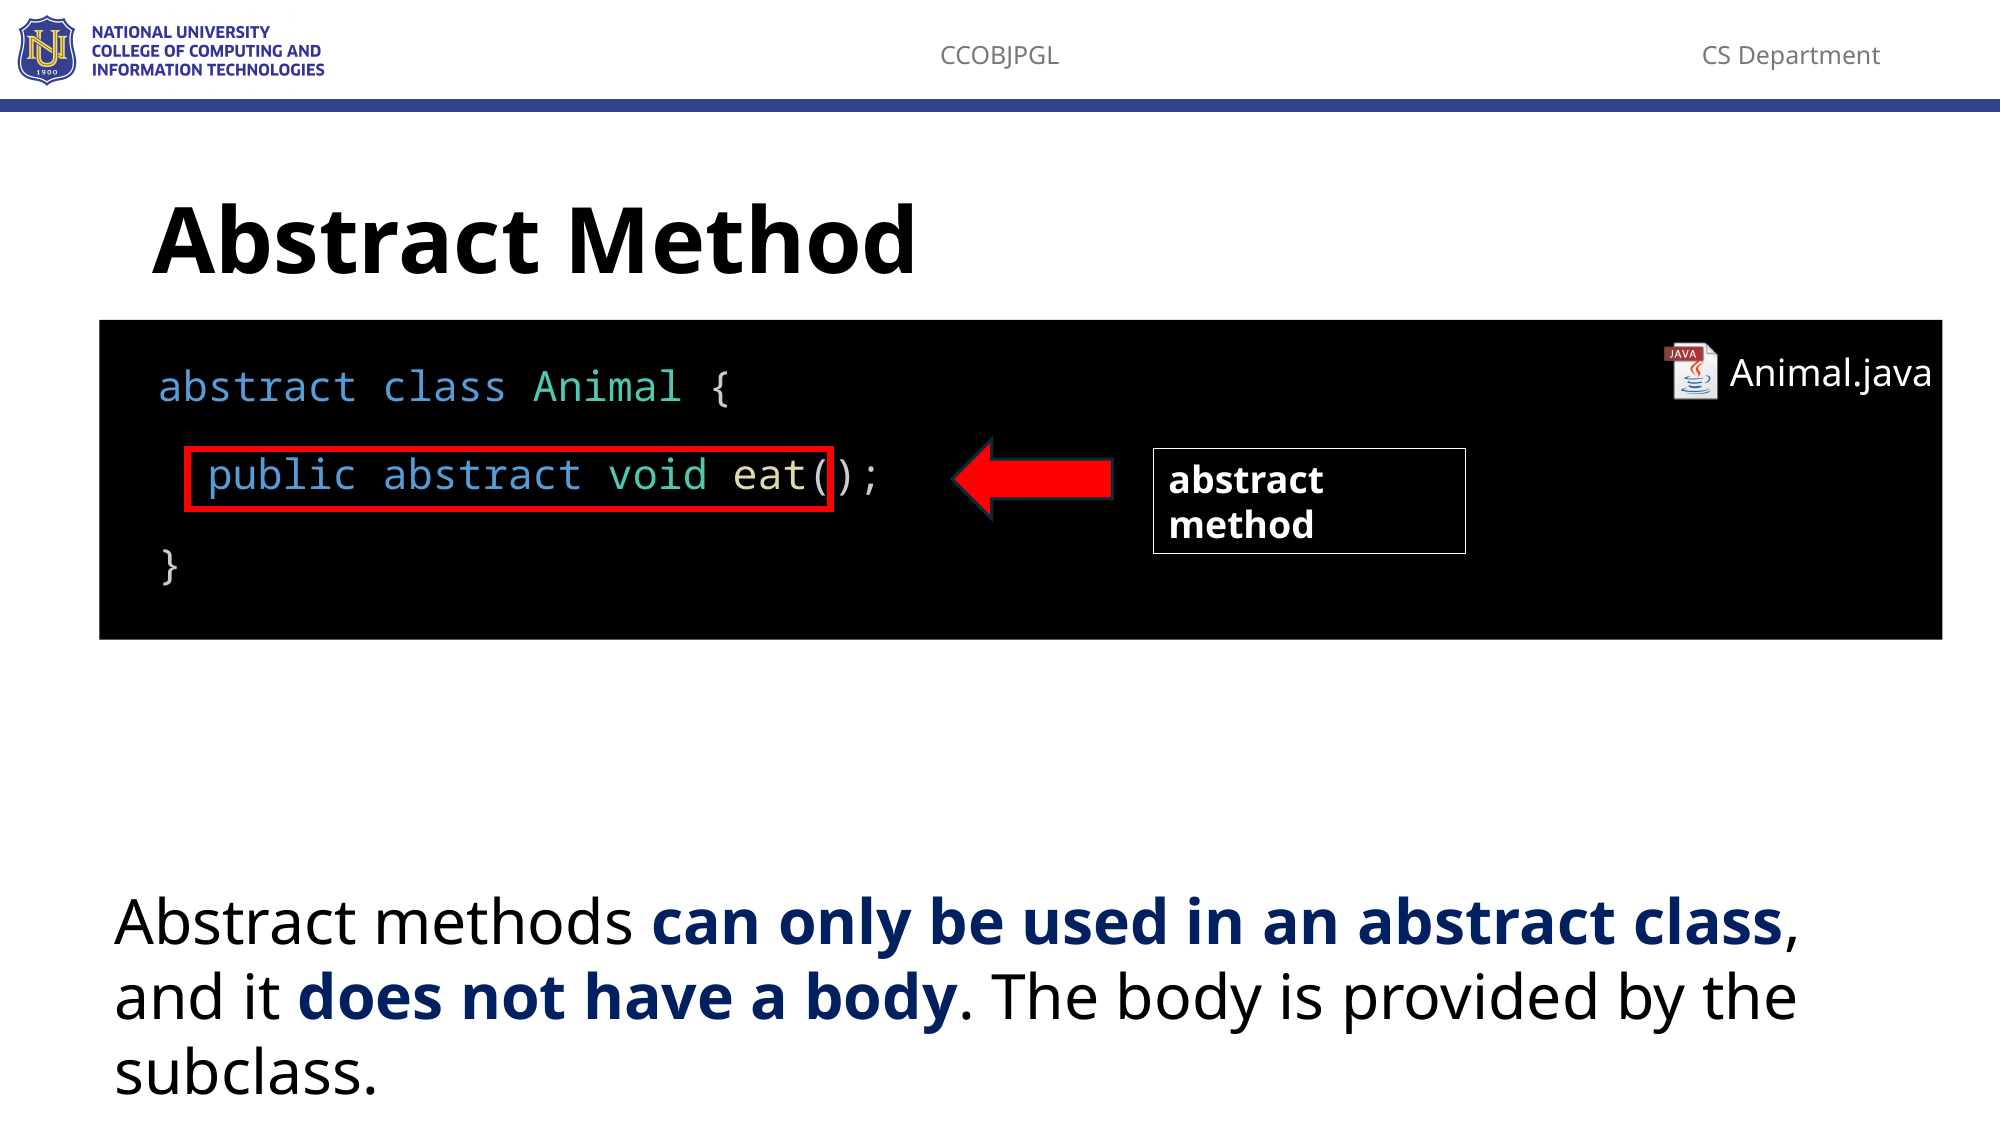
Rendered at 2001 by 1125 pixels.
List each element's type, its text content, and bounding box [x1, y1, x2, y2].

title Abstract Method [137, 135, 1863, 319]
text_box [949, 435, 1114, 523]
text_box Abstract methods can only be used in an abstract class, and it does not have a body. The body is provided by the subclass. [99, 875, 1943, 1115]
text_box [186, 447, 832, 511]
picture [0, 0, 337, 99]
text_box abstract method [1153, 448, 1466, 554]
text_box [1661, 341, 1943, 403]
text_box abstract class Animal { public abstract void eat(); } [142, 372, 1922, 595]
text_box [1640, 322, 1922, 385]
text_box [99, 319, 1943, 640]
